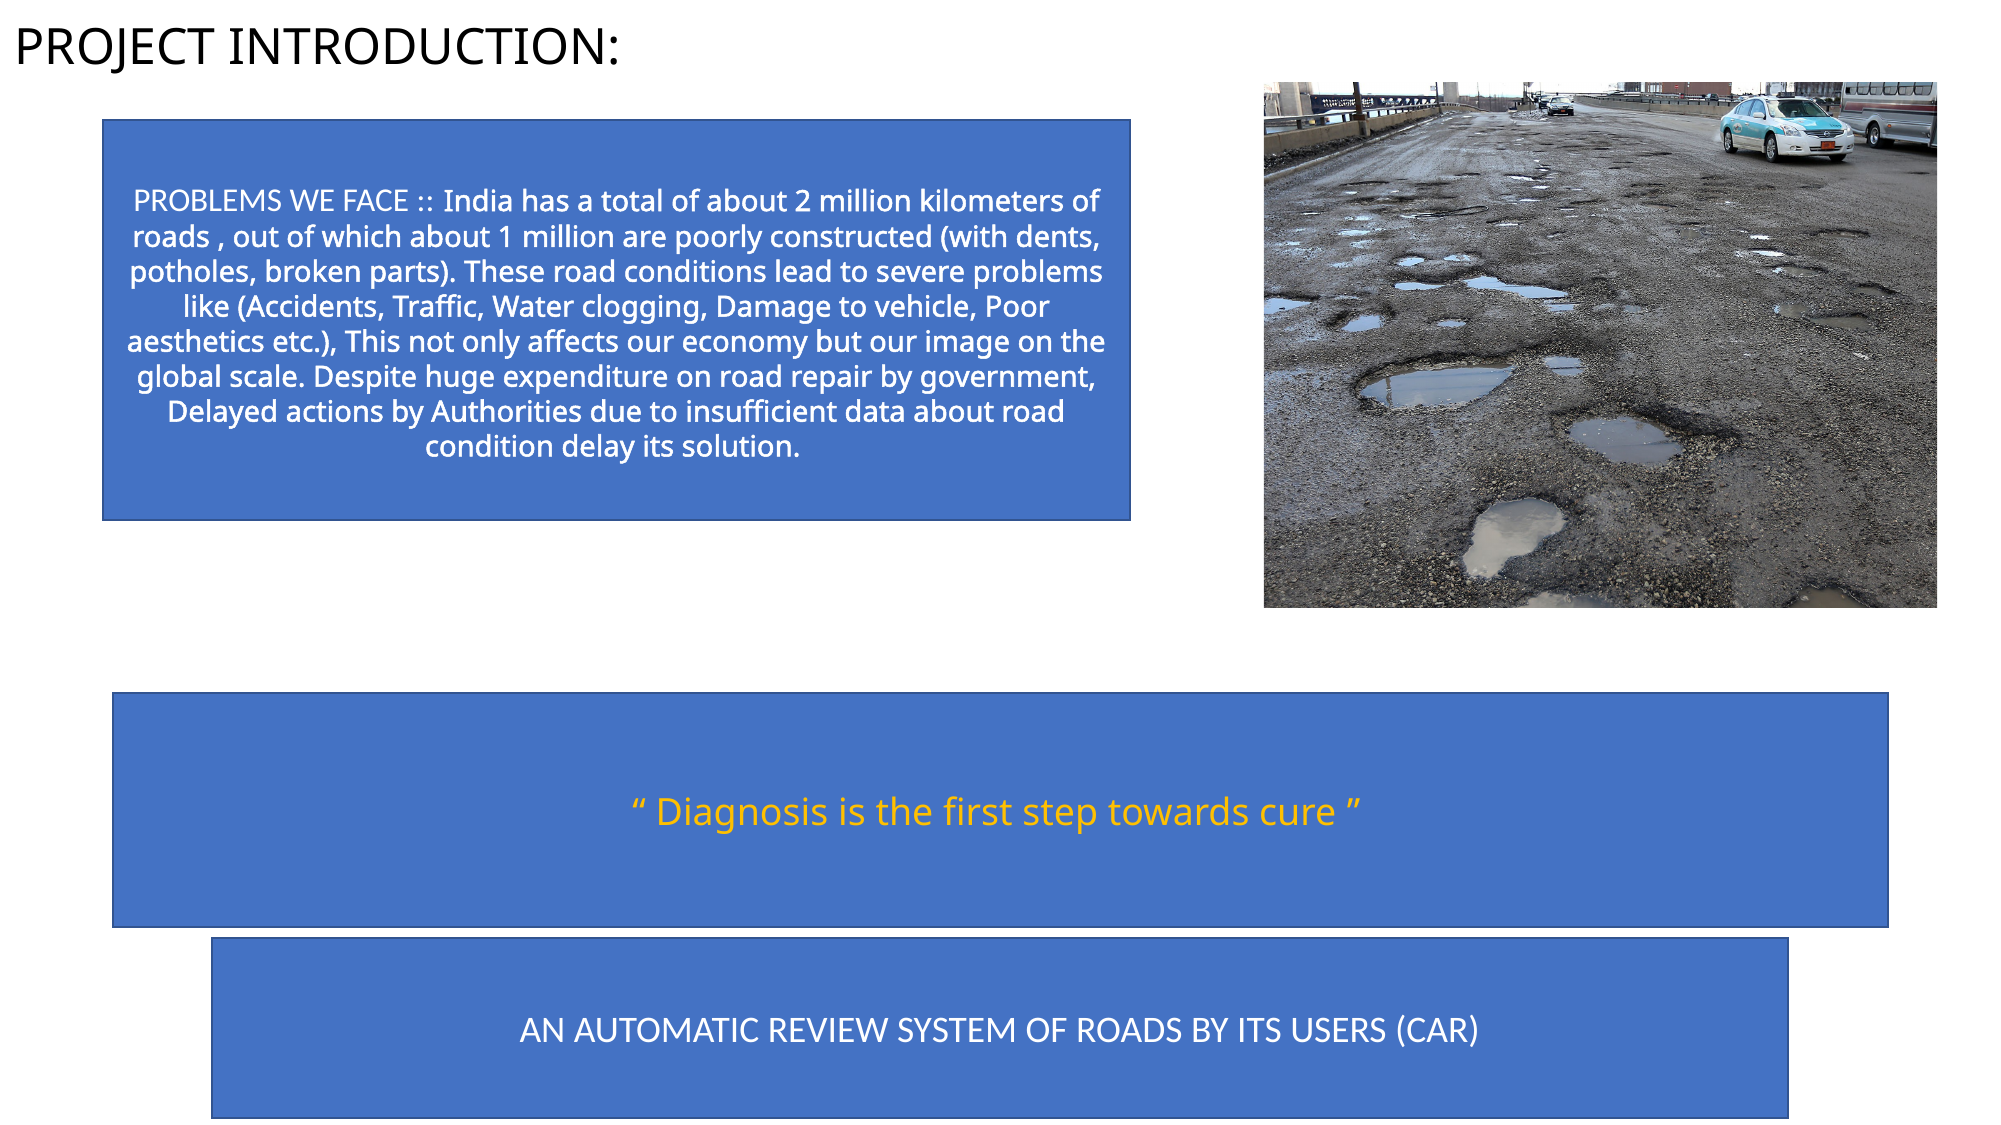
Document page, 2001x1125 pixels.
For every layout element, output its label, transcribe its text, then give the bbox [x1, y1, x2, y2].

text_box AN AUTOMATIC REVIEW SYSTEM OF ROADS BY ITS USERS (CAR) [211, 937, 1789, 1119]
text_box PROJECT INTRODUCTION: [0, 7, 1803, 82]
picture [1263, 82, 1938, 608]
text_box PROBLEMS WE FACE :: India has a total of about 2 million kilometers of roads , out of which about 1 million are poorly constructed (with dents, potholes, broken parts). These road conditions lead to severe problems like (Accidents, Traffic, Water clogging, Damage to vehicle, Poor aesthetics etc.), This not only affects our economy but our image on the global scale. Despite huge expenditure on road repair by government, Delayed actions by Authorities due to insufficient data about road condition delay its solution. [102, 119, 1131, 521]
text_box “ Diagnosis is the first step towards cure ” [112, 692, 1889, 928]
